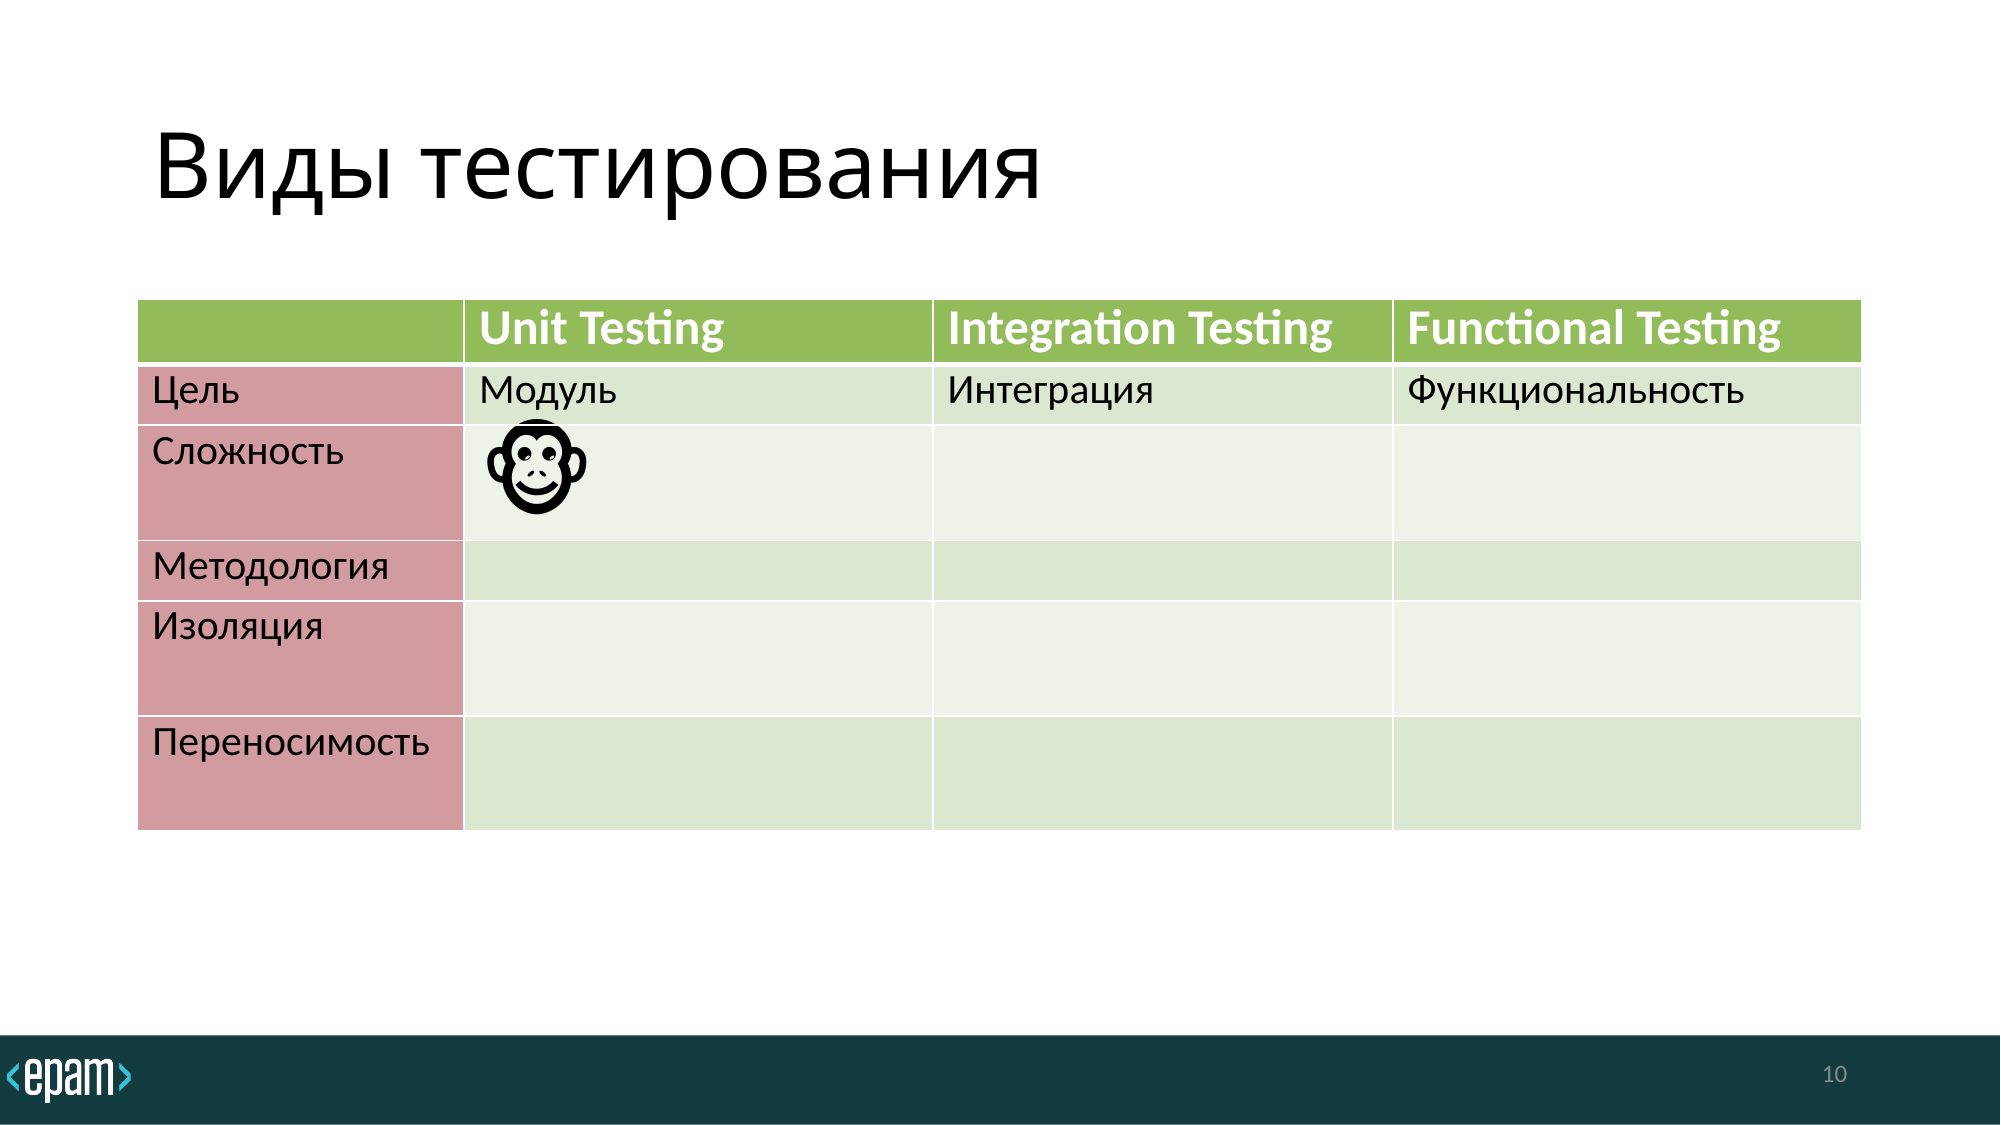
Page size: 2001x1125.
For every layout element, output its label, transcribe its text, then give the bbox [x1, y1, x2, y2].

table_cell [934, 717, 1392, 830]
table_header [138, 300, 463, 362]
table_cell Цель [138, 367, 463, 424]
table_cell [465, 717, 932, 830]
table_cell [934, 426, 1392, 540]
table_cell [1394, 541, 1861, 600]
table_cell [934, 602, 1392, 715]
table_cell Изоляция [138, 602, 463, 715]
table_cell 🐵 [465, 426, 932, 540]
table_cell [465, 541, 932, 600]
table_cell Интеграция [934, 367, 1392, 424]
table_header Functional Testing [1394, 300, 1861, 362]
table_cell Модуль [465, 367, 932, 424]
title Виды тестирования [137, 59, 1863, 278]
table_cell [934, 541, 1392, 600]
table_cell Сложность [138, 426, 463, 540]
table_cell [465, 602, 932, 715]
table_header Integration Testing [934, 300, 1392, 362]
table_cell [1394, 602, 1861, 715]
slide_number 10 [1412, 1042, 1863, 1103]
table_cell Методология [138, 541, 463, 600]
table_cell [1394, 426, 1861, 540]
table_cell Функциональность [1394, 367, 1861, 424]
table_cell Переносимость [138, 717, 463, 830]
table_cell [1394, 717, 1861, 830]
table_header Unit Testing [465, 300, 932, 362]
